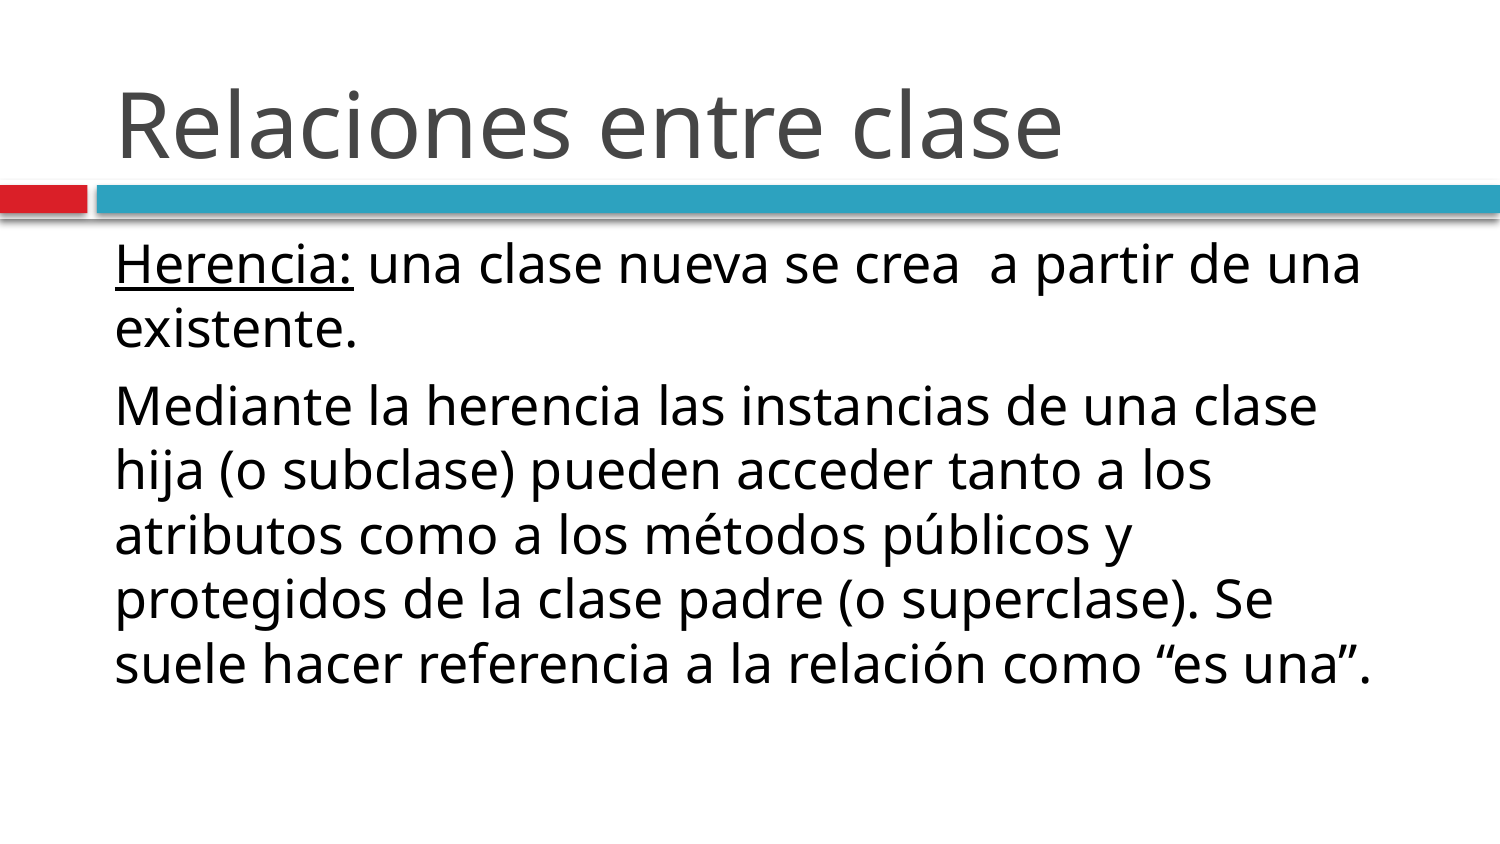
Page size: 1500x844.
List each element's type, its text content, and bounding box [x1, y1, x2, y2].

list Herencia: una clase nueva se crea a partir de una existente. Mediante la herencia las instancias de una clase hija (o subclase) pueden acceder tanto a los atributos como a los métodos públicos y protegidos de la clase padre (o superclase). Se suele hacer referencia a la relación como “es una”. [99, 221, 1412, 765]
title Relaciones entre clase [99, 19, 1438, 185]
